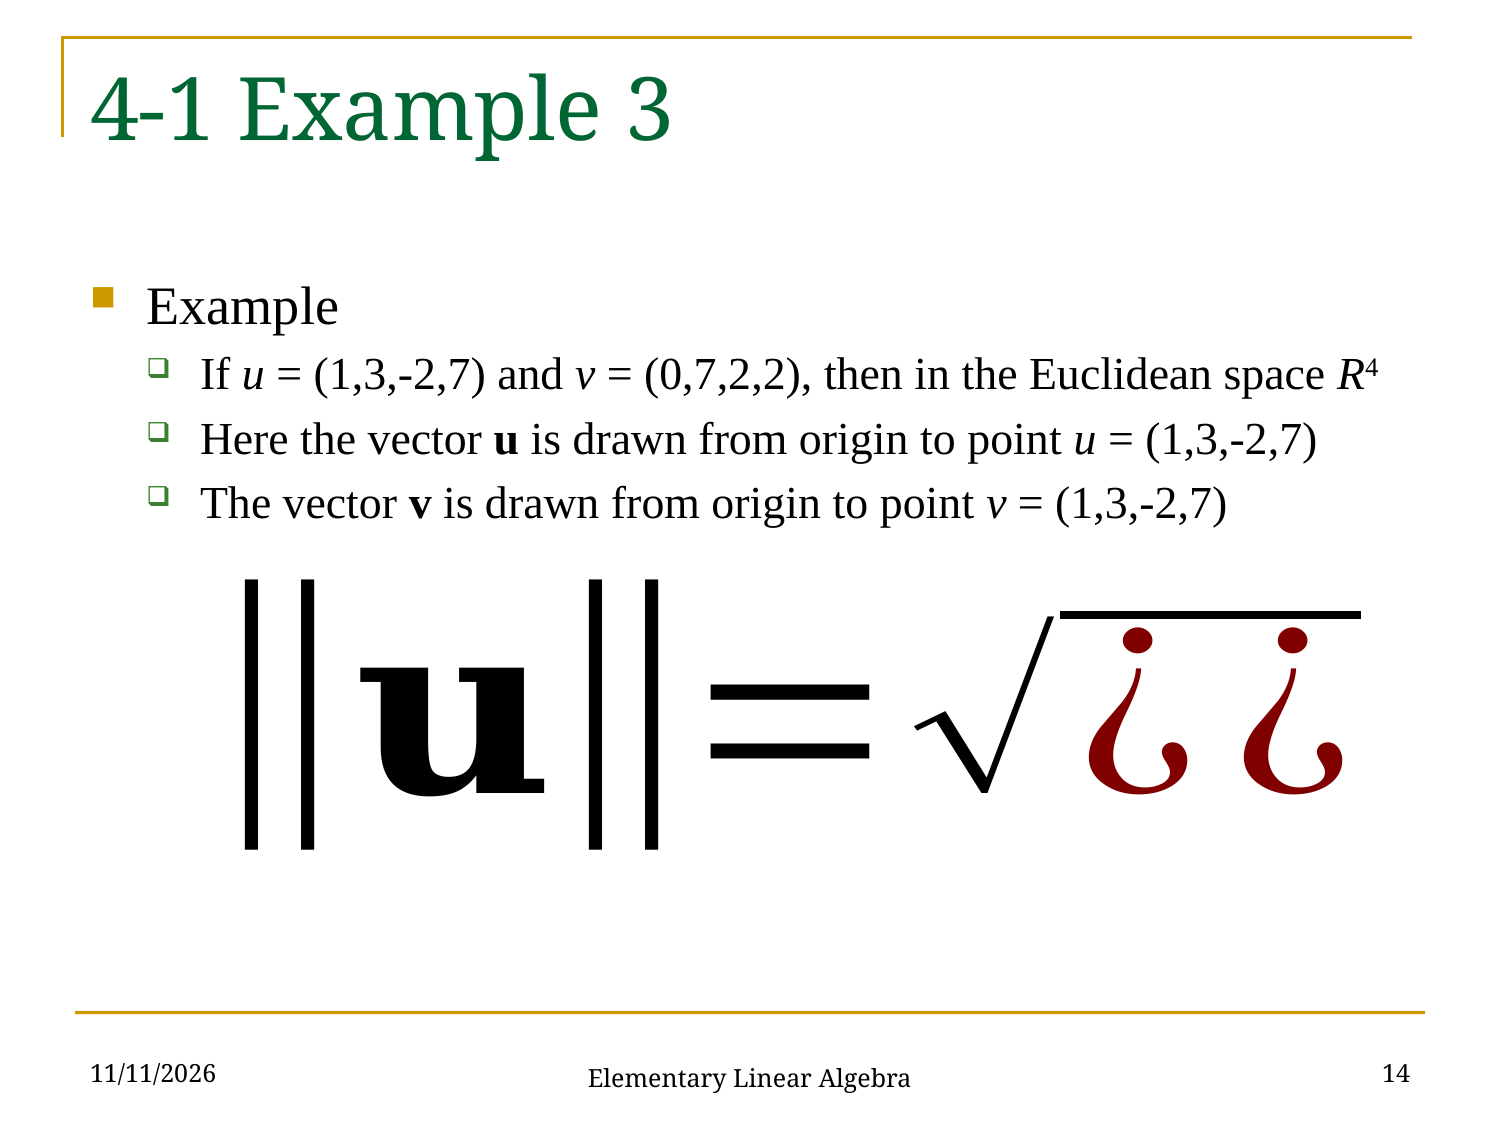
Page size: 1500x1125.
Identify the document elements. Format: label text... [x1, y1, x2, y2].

footer Elementary Linear Algebra [512, 1024, 988, 1101]
slide_number 14 [1074, 1023, 1426, 1100]
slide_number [74, 1023, 426, 1100]
title 4-1 Example 3 [75, 45, 1425, 233]
list Example If u = (1,3,-2,7) and v = (0,7,2,2), then in the Euclidean space R4 Here the vector u is drawn from origin to point u = (1,3,-2,7) The vector v is drawn from origin to point v = (1,3,-2,7) [75, 262, 1425, 1006]
